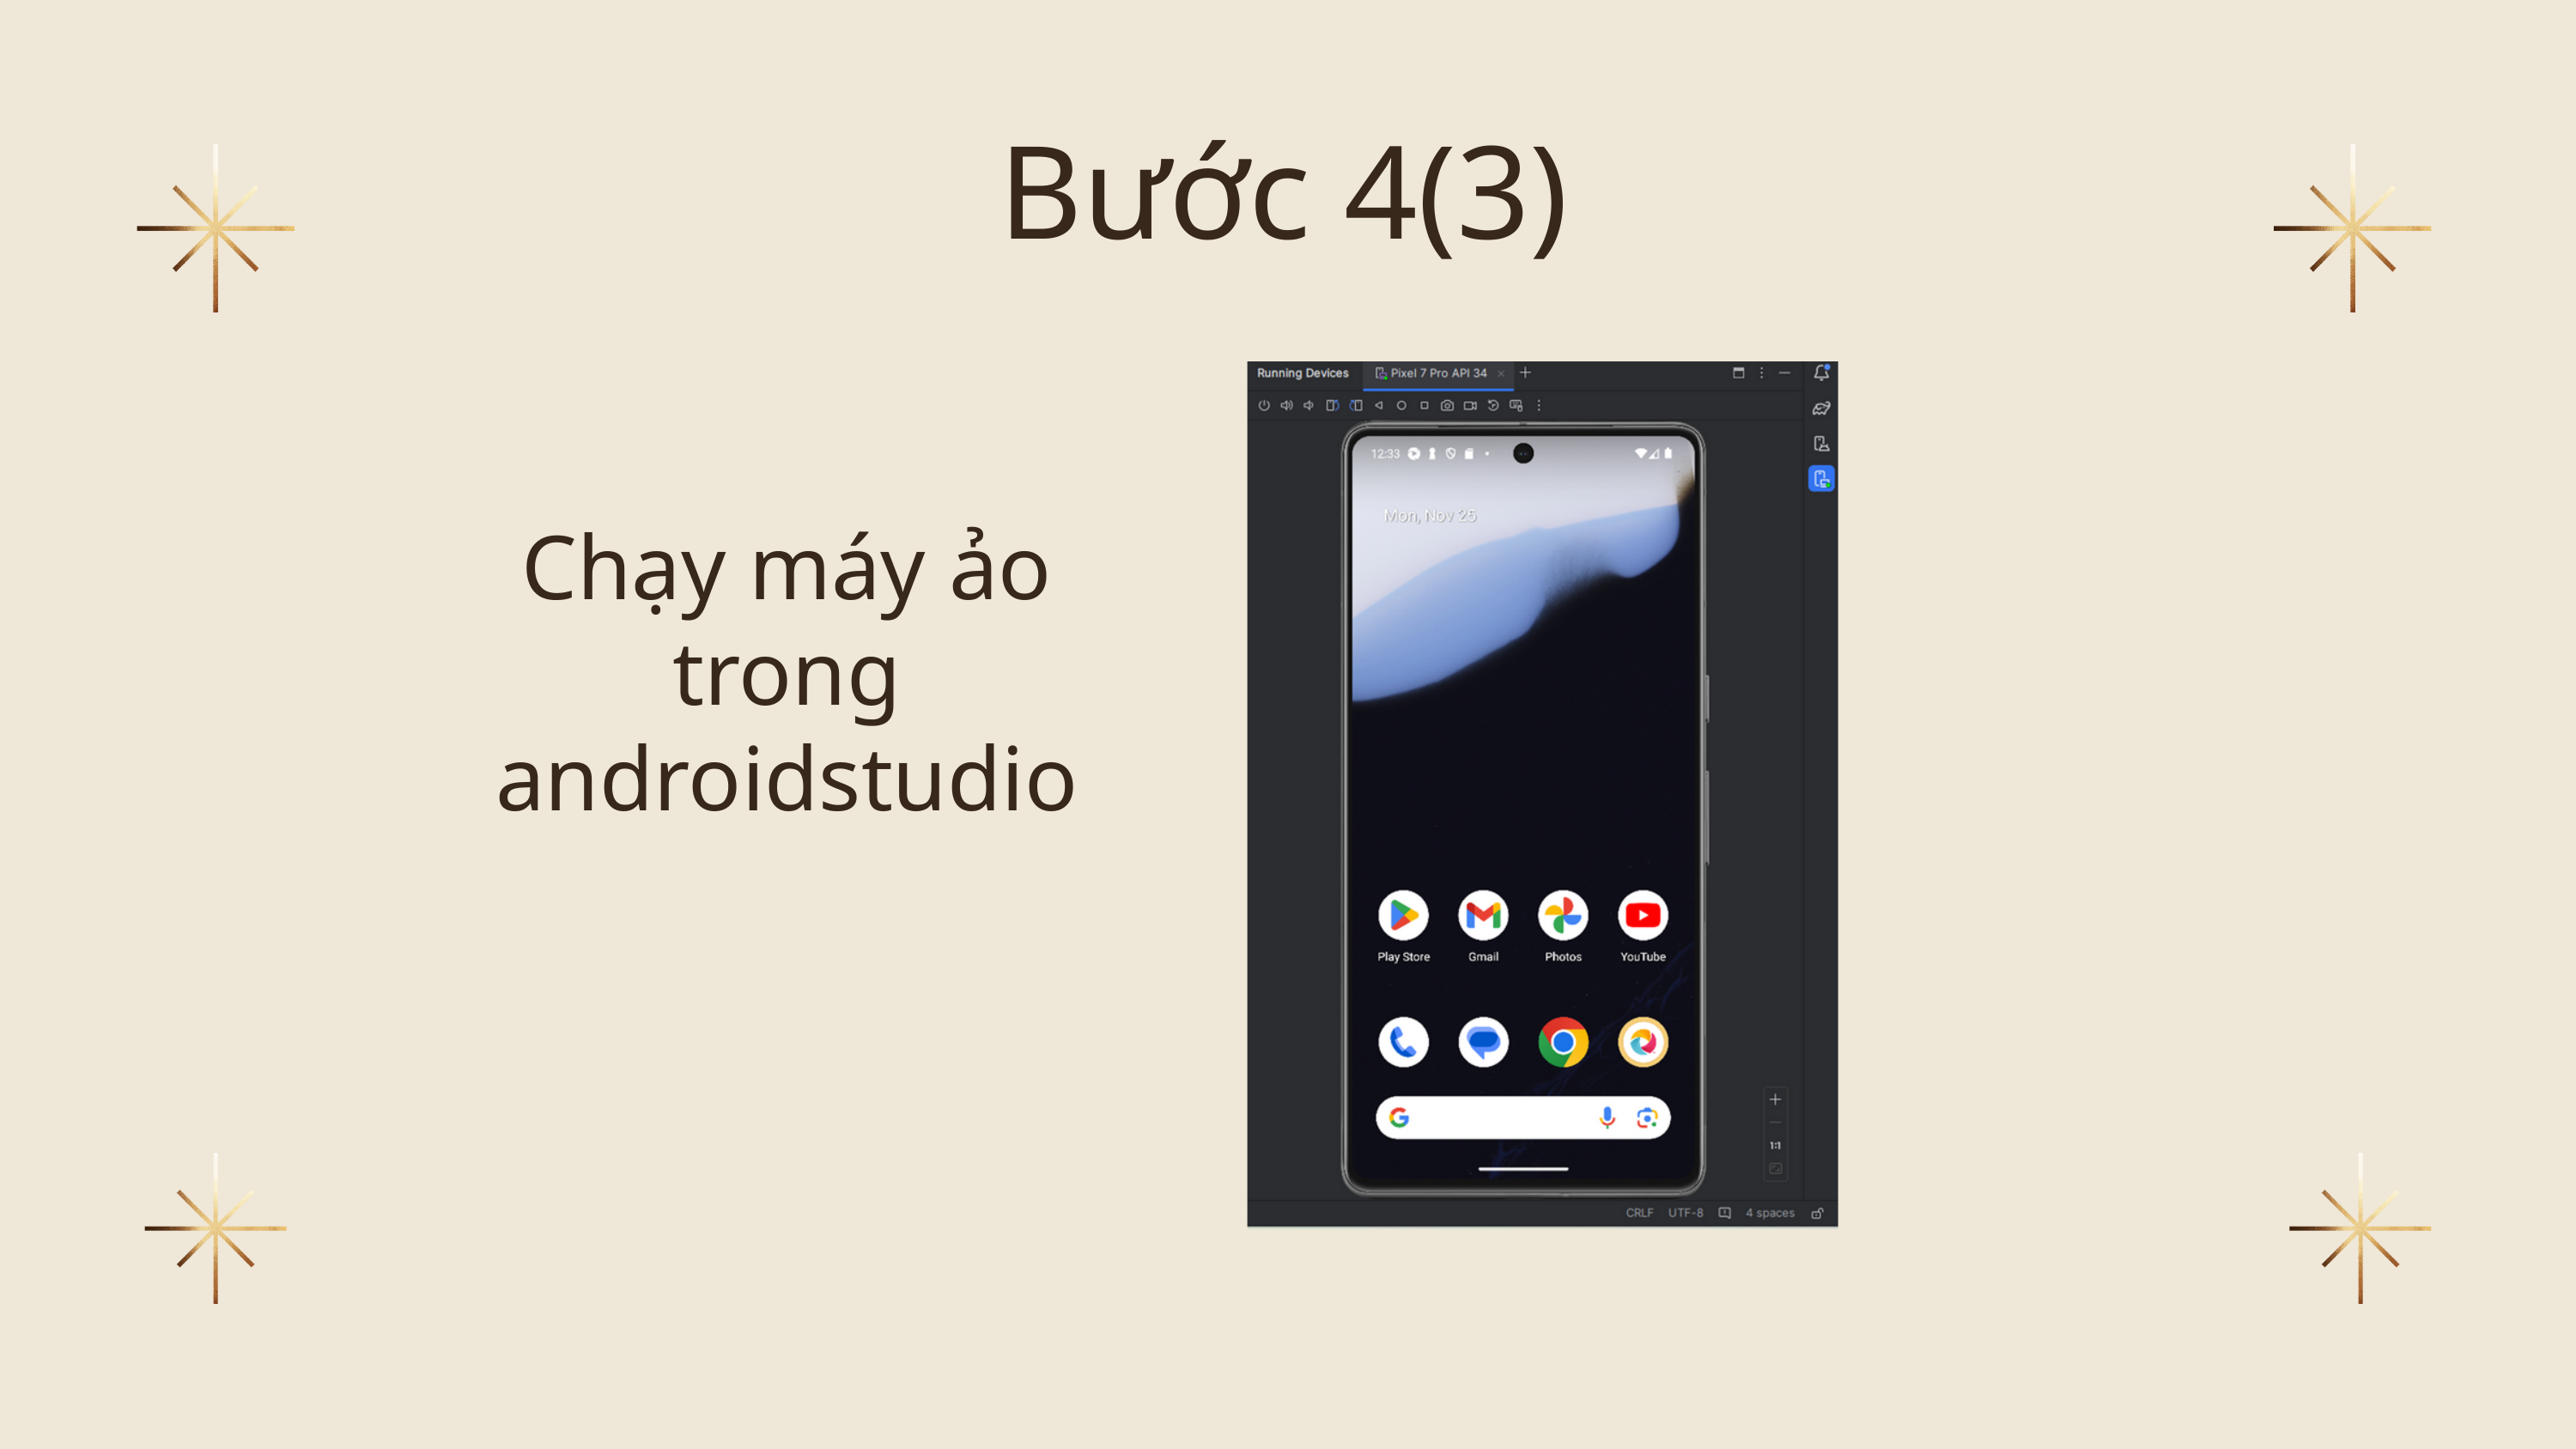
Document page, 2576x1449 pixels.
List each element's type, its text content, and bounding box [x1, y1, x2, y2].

text_box [2274, 144, 2432, 312]
text_box [2289, 1153, 2432, 1304]
text_box [144, 1153, 287, 1304]
text_box [137, 144, 295, 312]
text_box [1247, 361, 1838, 1229]
text_box Chạy máy ảo trong androidstudio [488, 511, 1086, 829]
text_box Bước 4(3) [547, 110, 2021, 265]
